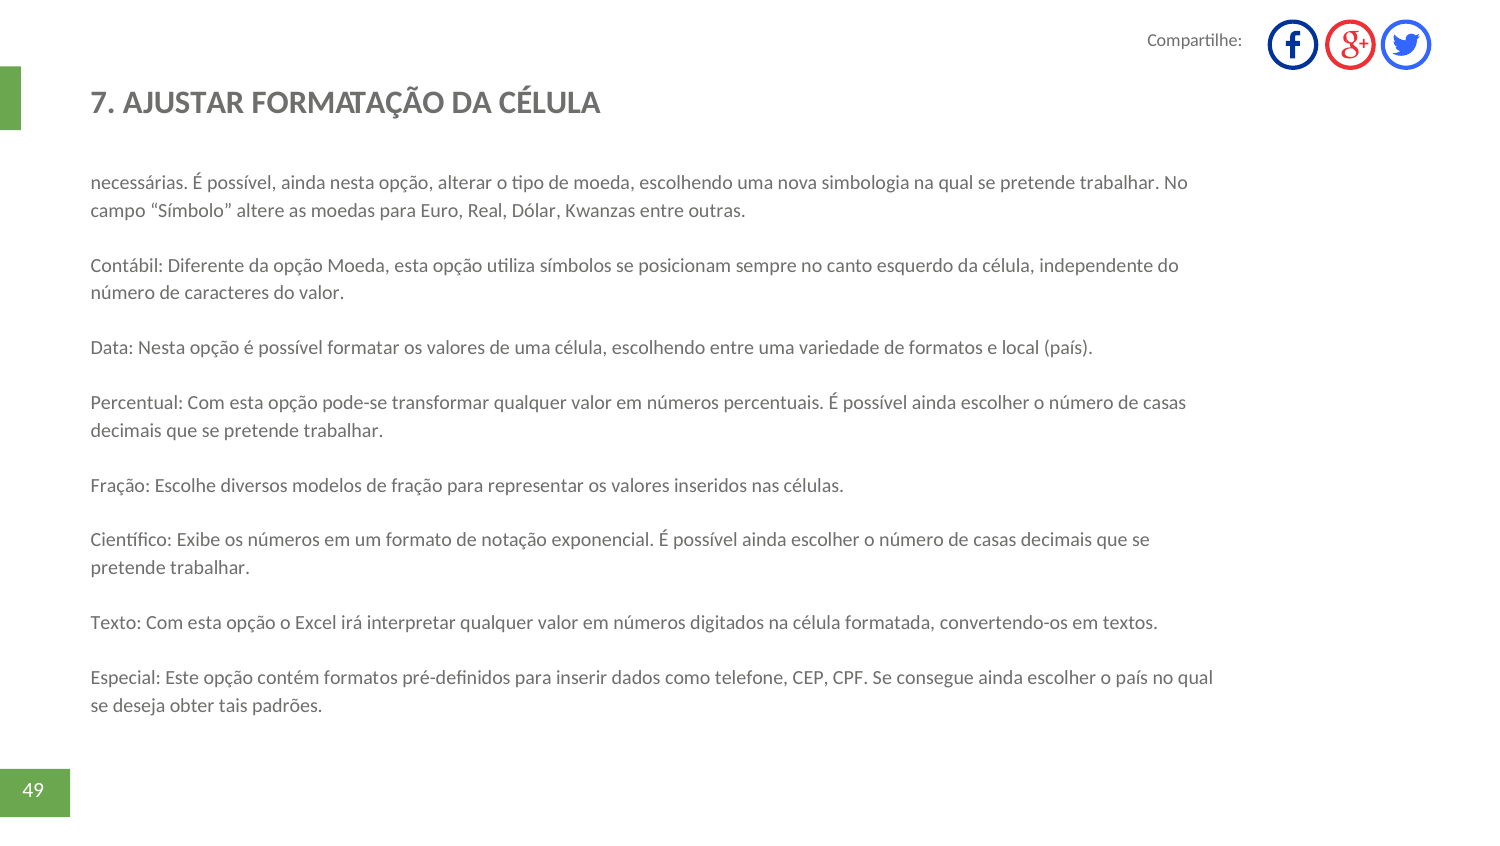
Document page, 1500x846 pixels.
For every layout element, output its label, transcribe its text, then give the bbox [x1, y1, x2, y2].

text_box [1382, 21, 1430, 68]
text_box [0, 768, 71, 818]
text_box Texto: Com esta opção o Excel irá interpretar qualquer valor em números digitados na célula formatada, convertendo-os em textos. [88, 611, 1313, 639]
text_box 49 [20, 778, 54, 808]
text_box 7. AJUSTAR FORMATAÇÃO DA CÉLULA [88, 85, 681, 128]
text_box [1327, 21, 1374, 68]
text_box Cientíﬁco: Exibe os números em um formato de notação exponencial. É possível ainda escolher o número de casas decimais que se pretende trabalhar. [88, 529, 1309, 584]
text_box [1269, 21, 1317, 68]
text_box Percentual: Com esta opção pode-se transformar qualquer valor em números percentuais. É possível ainda escolher o número de casas decimais que se pretende trabalhar. [88, 391, 1349, 447]
text_box Contábil: Diferente da opção Moeda, esta opção utiliza símbolos se posicionam sempre no canto esquerdo da célula, independente do número de caracteres do valor. [88, 254, 1343, 309]
text_box Especial: Este opção contém formatos pré-deﬁnidos para inserir dados como telefone, CEP, CPF. Se consegue ainda escolher o país no qual se deseja obter tais padrões. [88, 666, 1377, 722]
text_box necessárias. É possível, ainda nesta opção, alterar o tipo de moeda, escolhendo uma nova simbologia na qual se pretende trabalhar. No campo “Símbolo” altere as moedas para Euro, Real, Dólar, Kwanzas entre outras. [88, 171, 1351, 227]
text_box Data: Nesta opção é possível formatar os valores de uma célula, escolhendo entre uma variedade de formatos e local (país). [88, 336, 1244, 364]
text_box [0, 66, 21, 131]
text_box Fração: Escolhe diversos modelos de fração para representar os valores inseridos nas células. [88, 474, 958, 502]
text_box Compartilhe: [1145, 30, 1263, 56]
